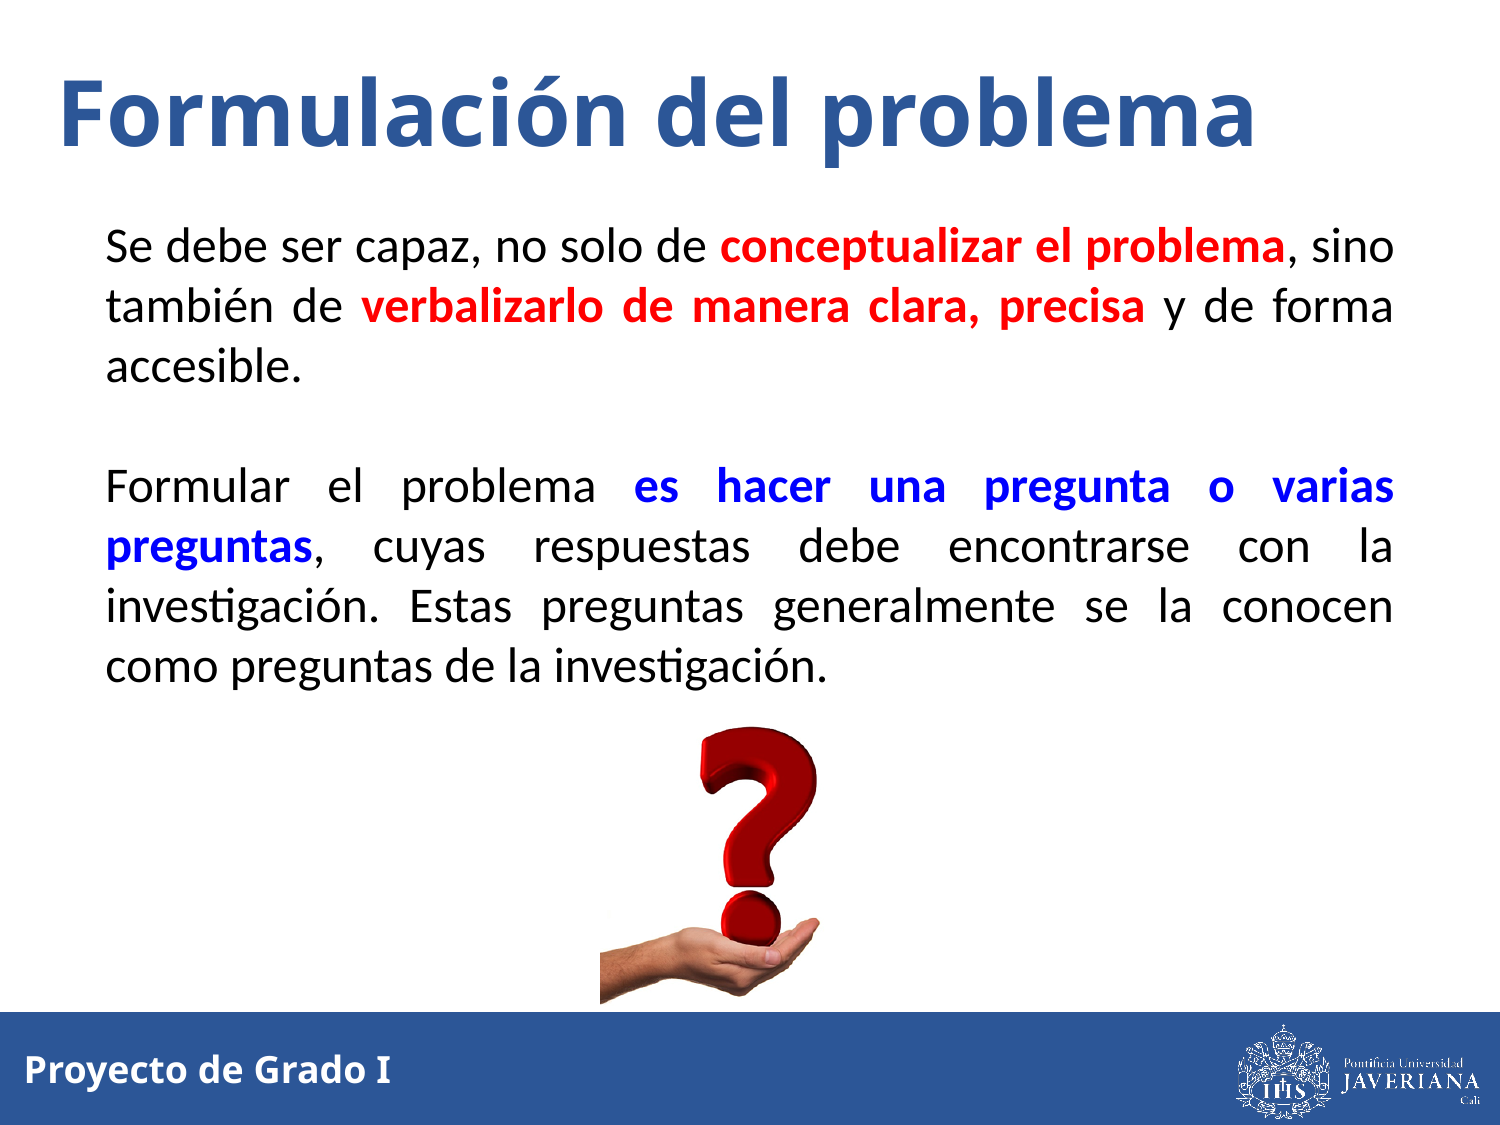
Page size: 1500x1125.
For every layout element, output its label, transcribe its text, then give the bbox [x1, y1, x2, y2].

list Proyecto de Grado I [8, 1026, 823, 1117]
picture [1236, 1024, 1480, 1119]
picture [600, 670, 836, 1027]
text_box Se debe ser capaz, no solo de conceptualizar el problema, sino también de verbalizarlo de manera clara, precisa y de forma accesible. Formular el problema es hacer una pregunta o varias preguntas, cuyas respuestas debe encontrarse con la investigación. Estas preguntas generalmente se la conocen como preguntas de la investigación. [90, 204, 1410, 700]
title Formulación del problema [41, 8, 1463, 226]
